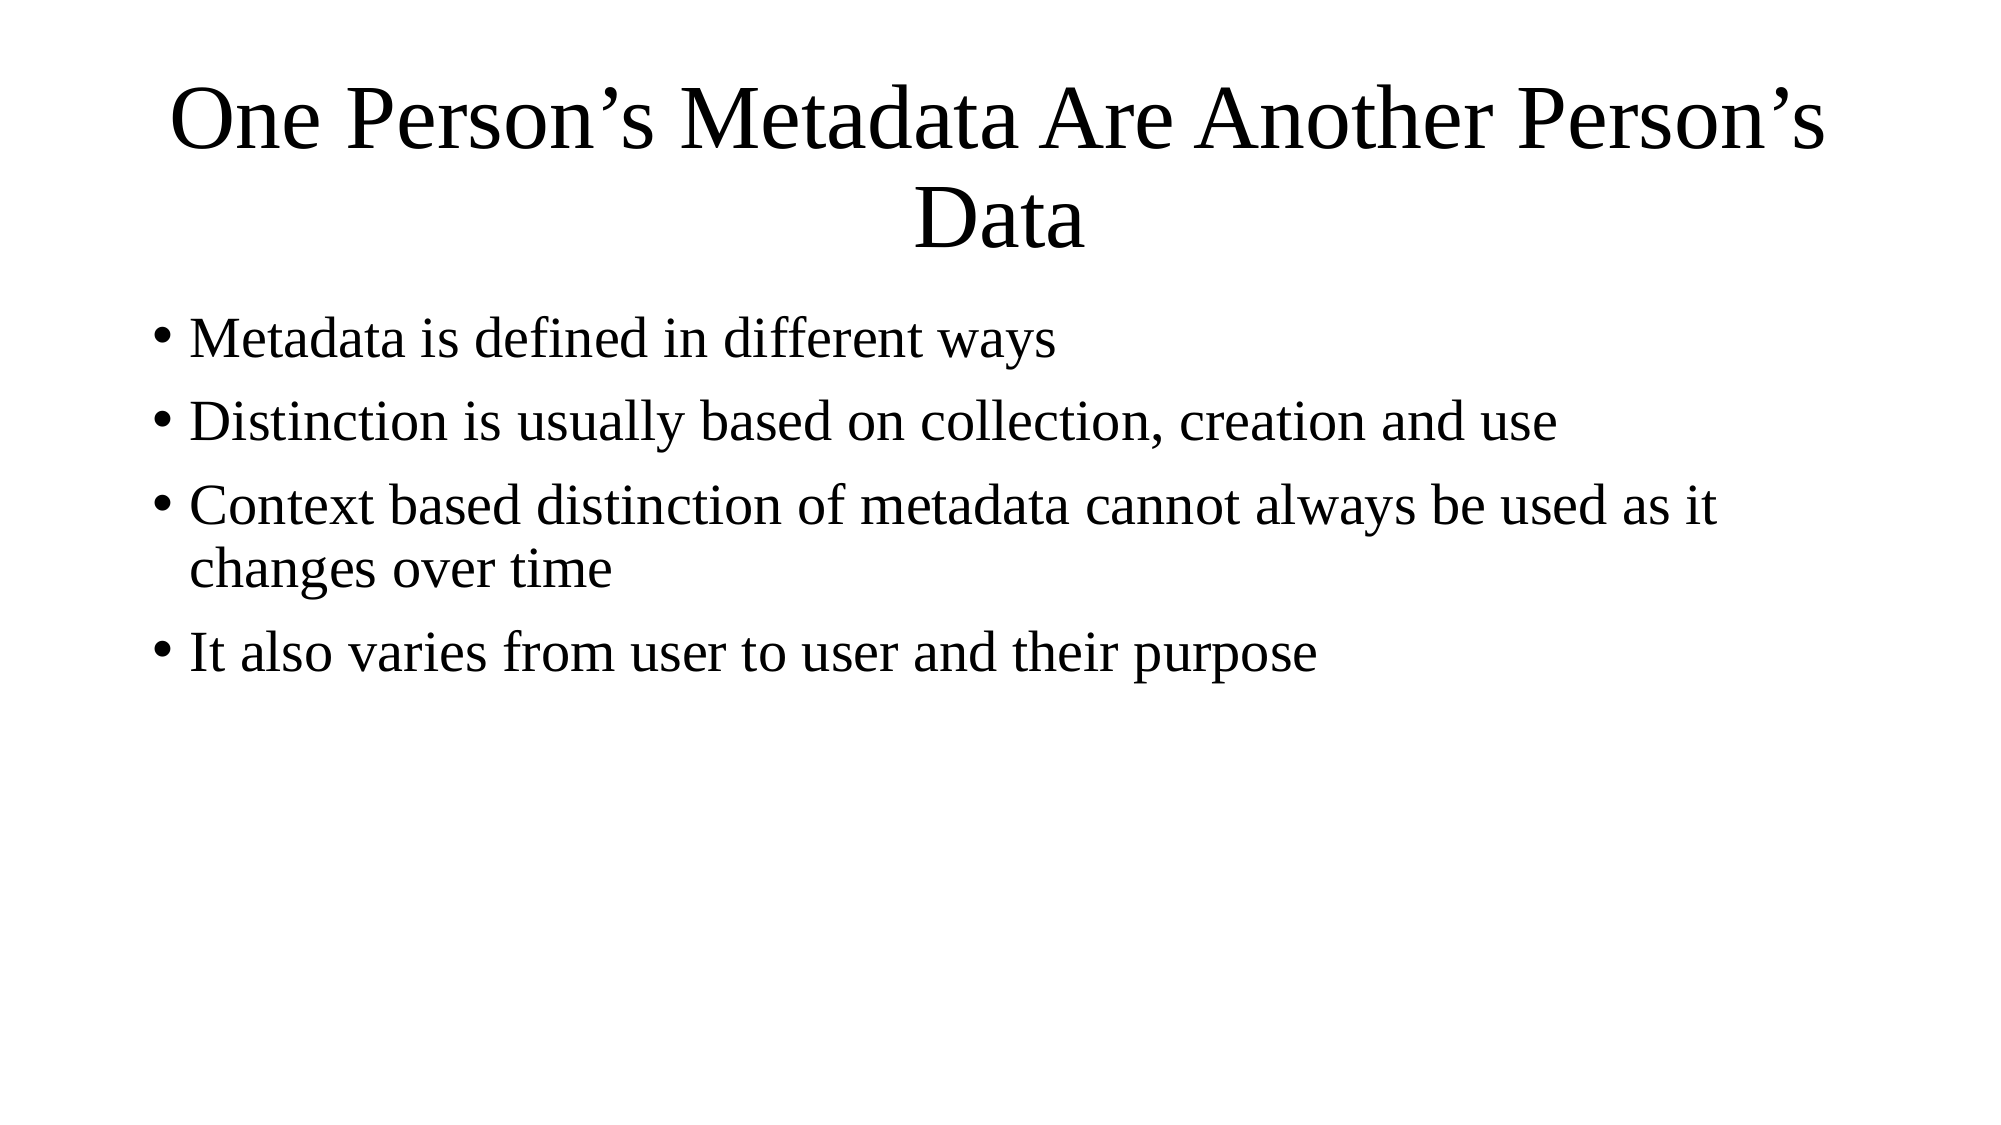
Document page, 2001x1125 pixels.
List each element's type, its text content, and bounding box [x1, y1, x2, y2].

list Metadata is defined in different ways Distinction is usually based on collection, creation and use Context based distinction of metadata cannot always be used as it changes over time It also varies from user to user and their purpose [137, 299, 1863, 1014]
title One Person’s Metadata Are Another Person’s Data [137, 59, 1863, 278]
